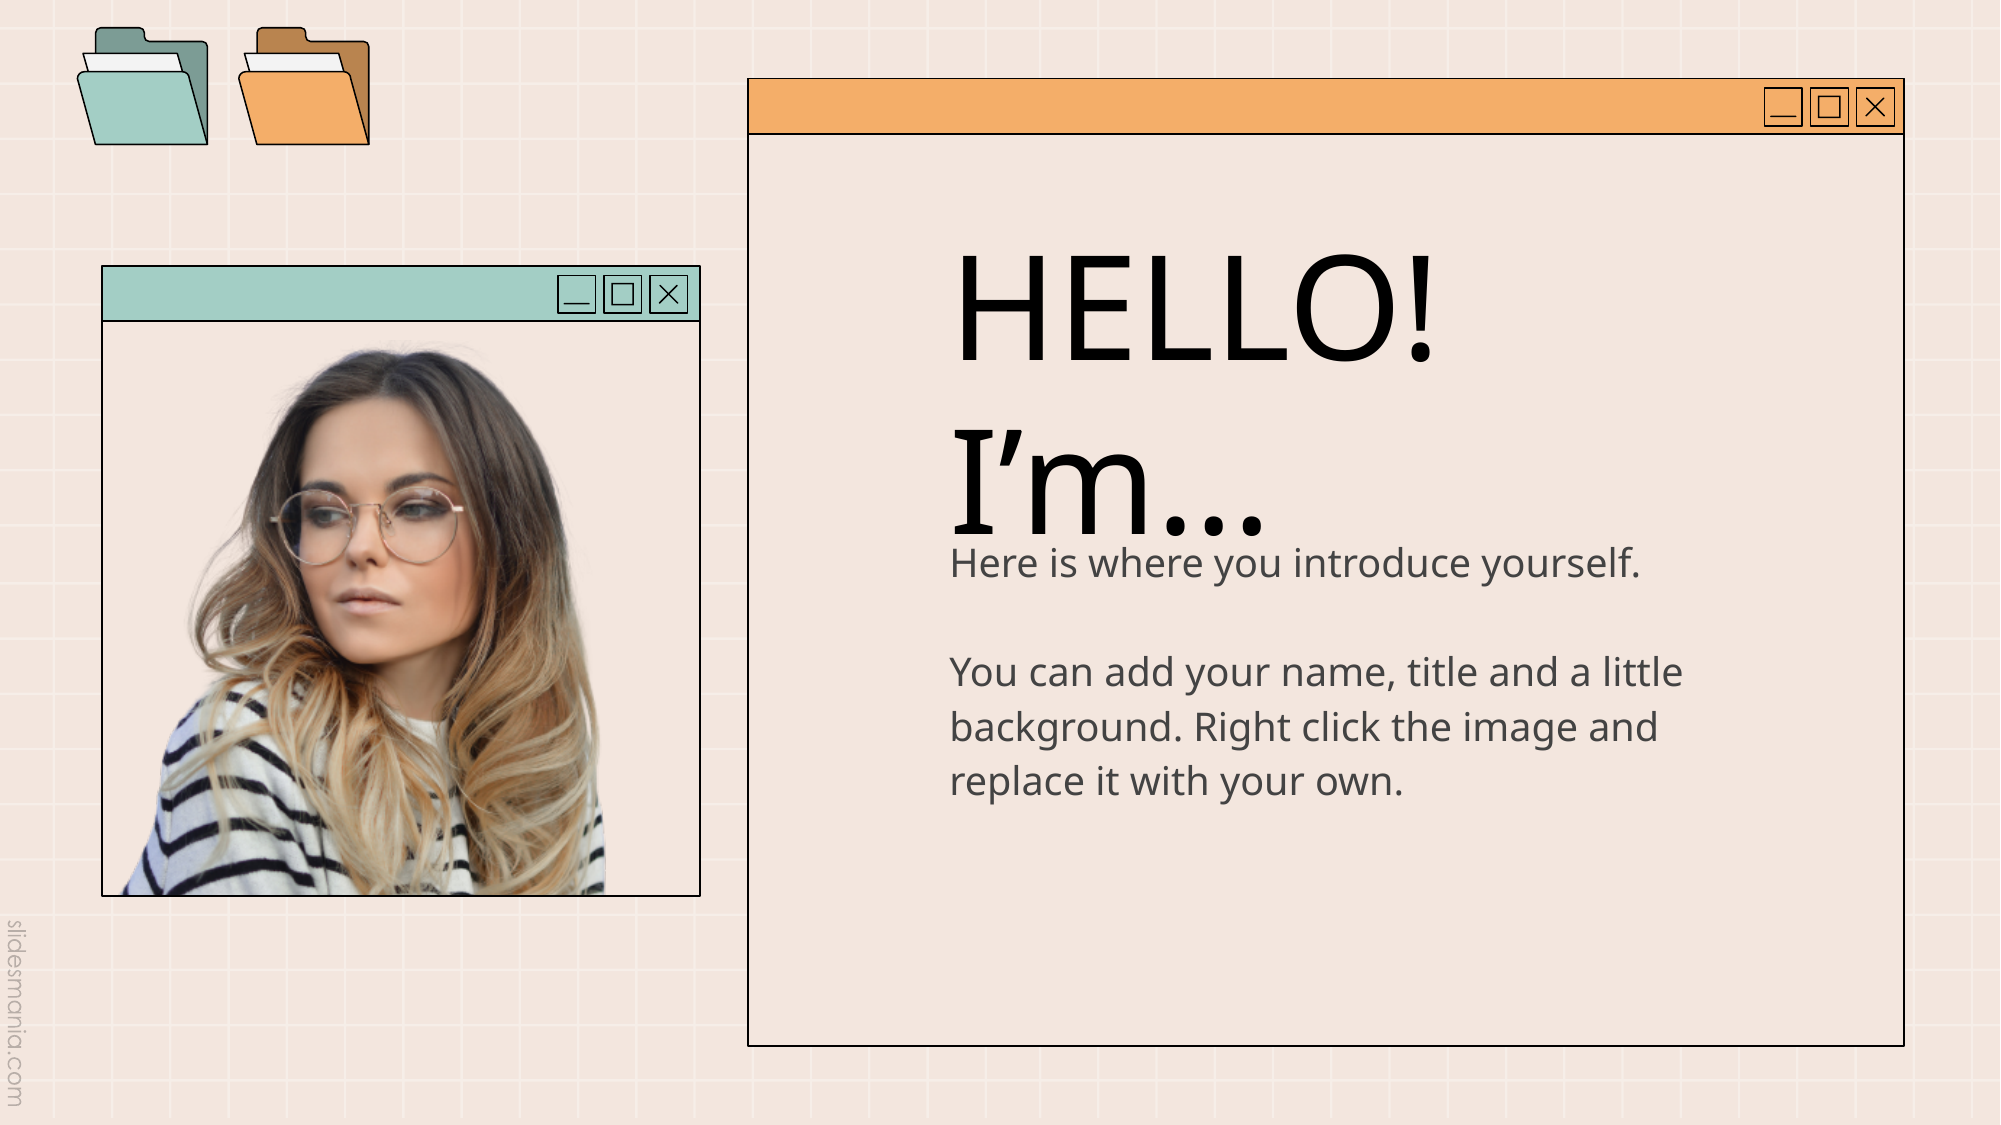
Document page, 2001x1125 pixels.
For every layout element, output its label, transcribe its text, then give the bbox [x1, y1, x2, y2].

title HELLO! I’m… [929, 280, 1803, 498]
list Here is where you introduce yourself. You can add your name, title and a little background. Right click the image and replace it with your own. [929, 510, 1803, 878]
picture [103, 323, 700, 895]
